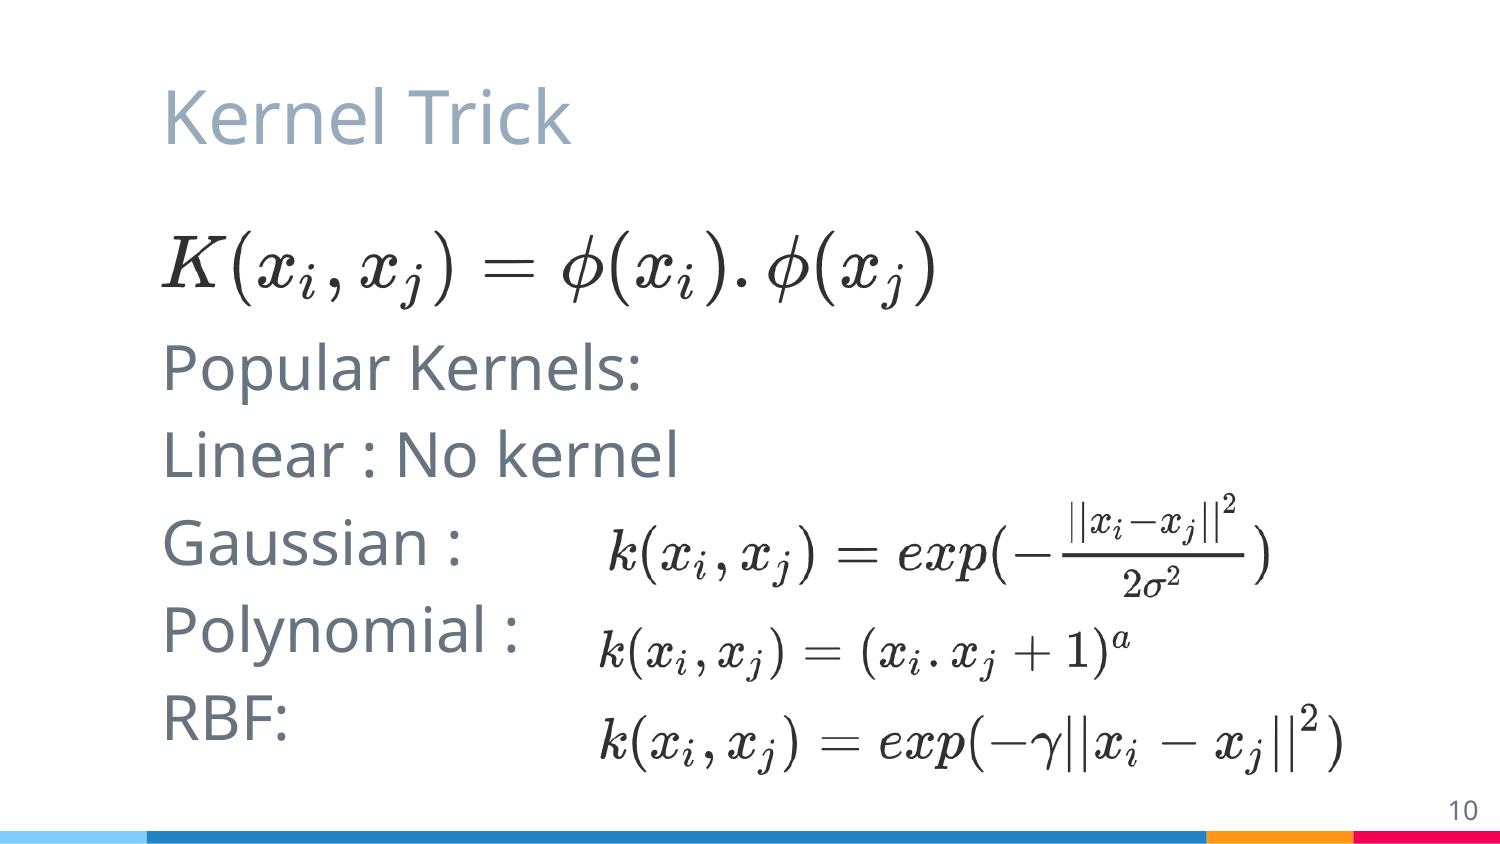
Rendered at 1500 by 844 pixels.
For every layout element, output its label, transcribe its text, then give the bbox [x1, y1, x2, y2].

picture [592, 697, 1351, 781]
title Kernel Trick [146, 33, 1207, 175]
list Popular Kernels: Linear : No kernel Gaussian : Polynomial : RBF: [146, 225, 1207, 809]
picture [597, 623, 1137, 689]
picture [158, 225, 940, 319]
slide_number ‹#› [1403, 779, 1494, 844]
picture [606, 486, 1274, 601]
